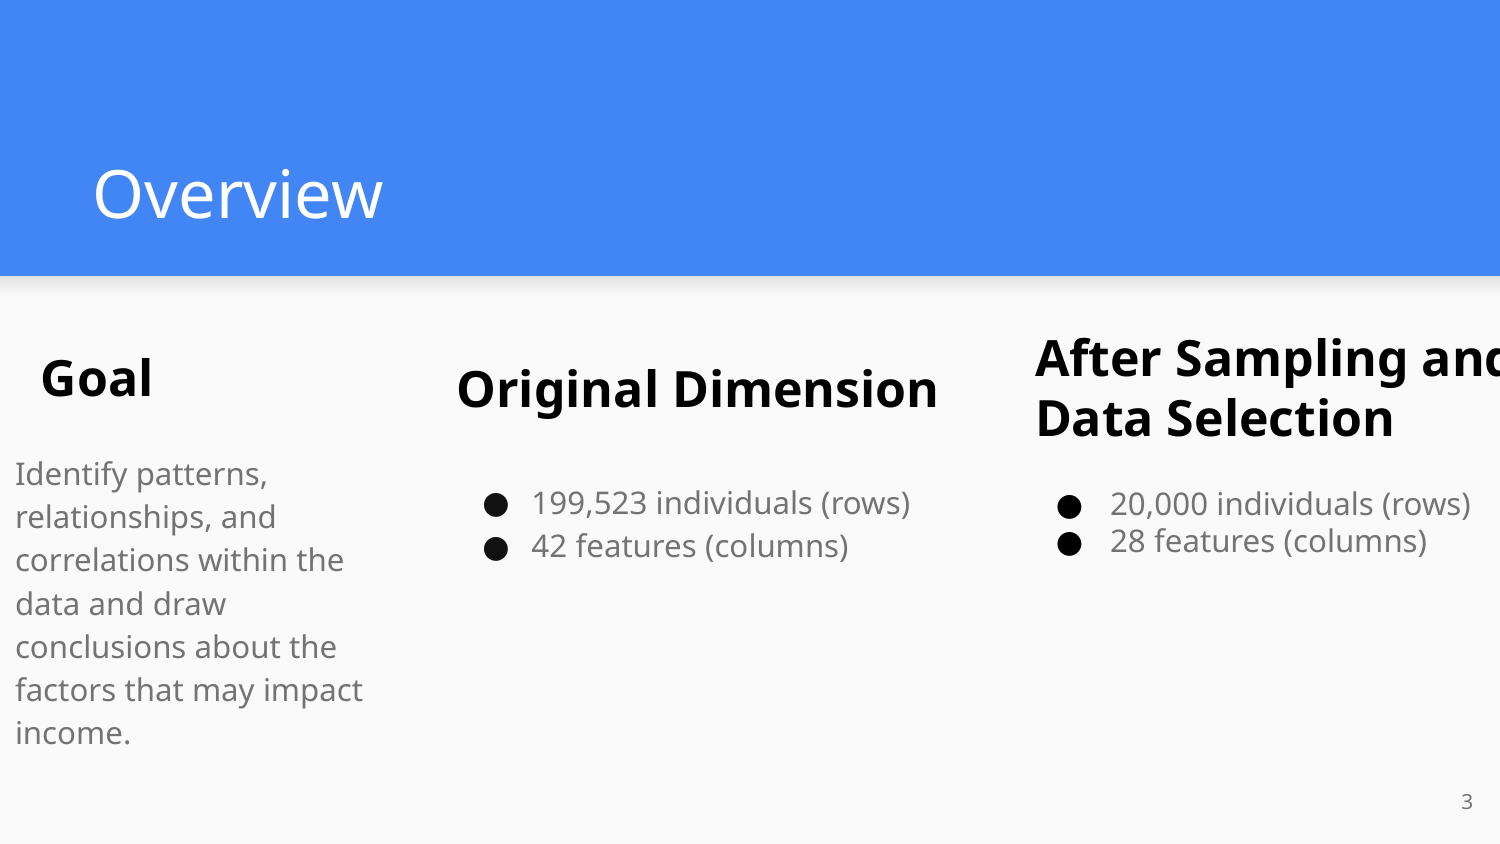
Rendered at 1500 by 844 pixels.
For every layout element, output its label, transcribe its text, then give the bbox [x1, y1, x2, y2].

title Overview [77, 121, 1427, 248]
slide_number ‹#› [1398, 770, 1489, 835]
text_box Original Dimension 199,523 individuals (rows) 42 features (columns) [441, 342, 1020, 579]
text_box After Sampling and Data Selection 20,000 individuals (rows) 28 features (columns) [1020, 311, 1500, 635]
text_box Goal Identify patterns, relationships, and correlations within the data and draw conclusions about the factors that may impact income. [0, 330, 416, 844]
